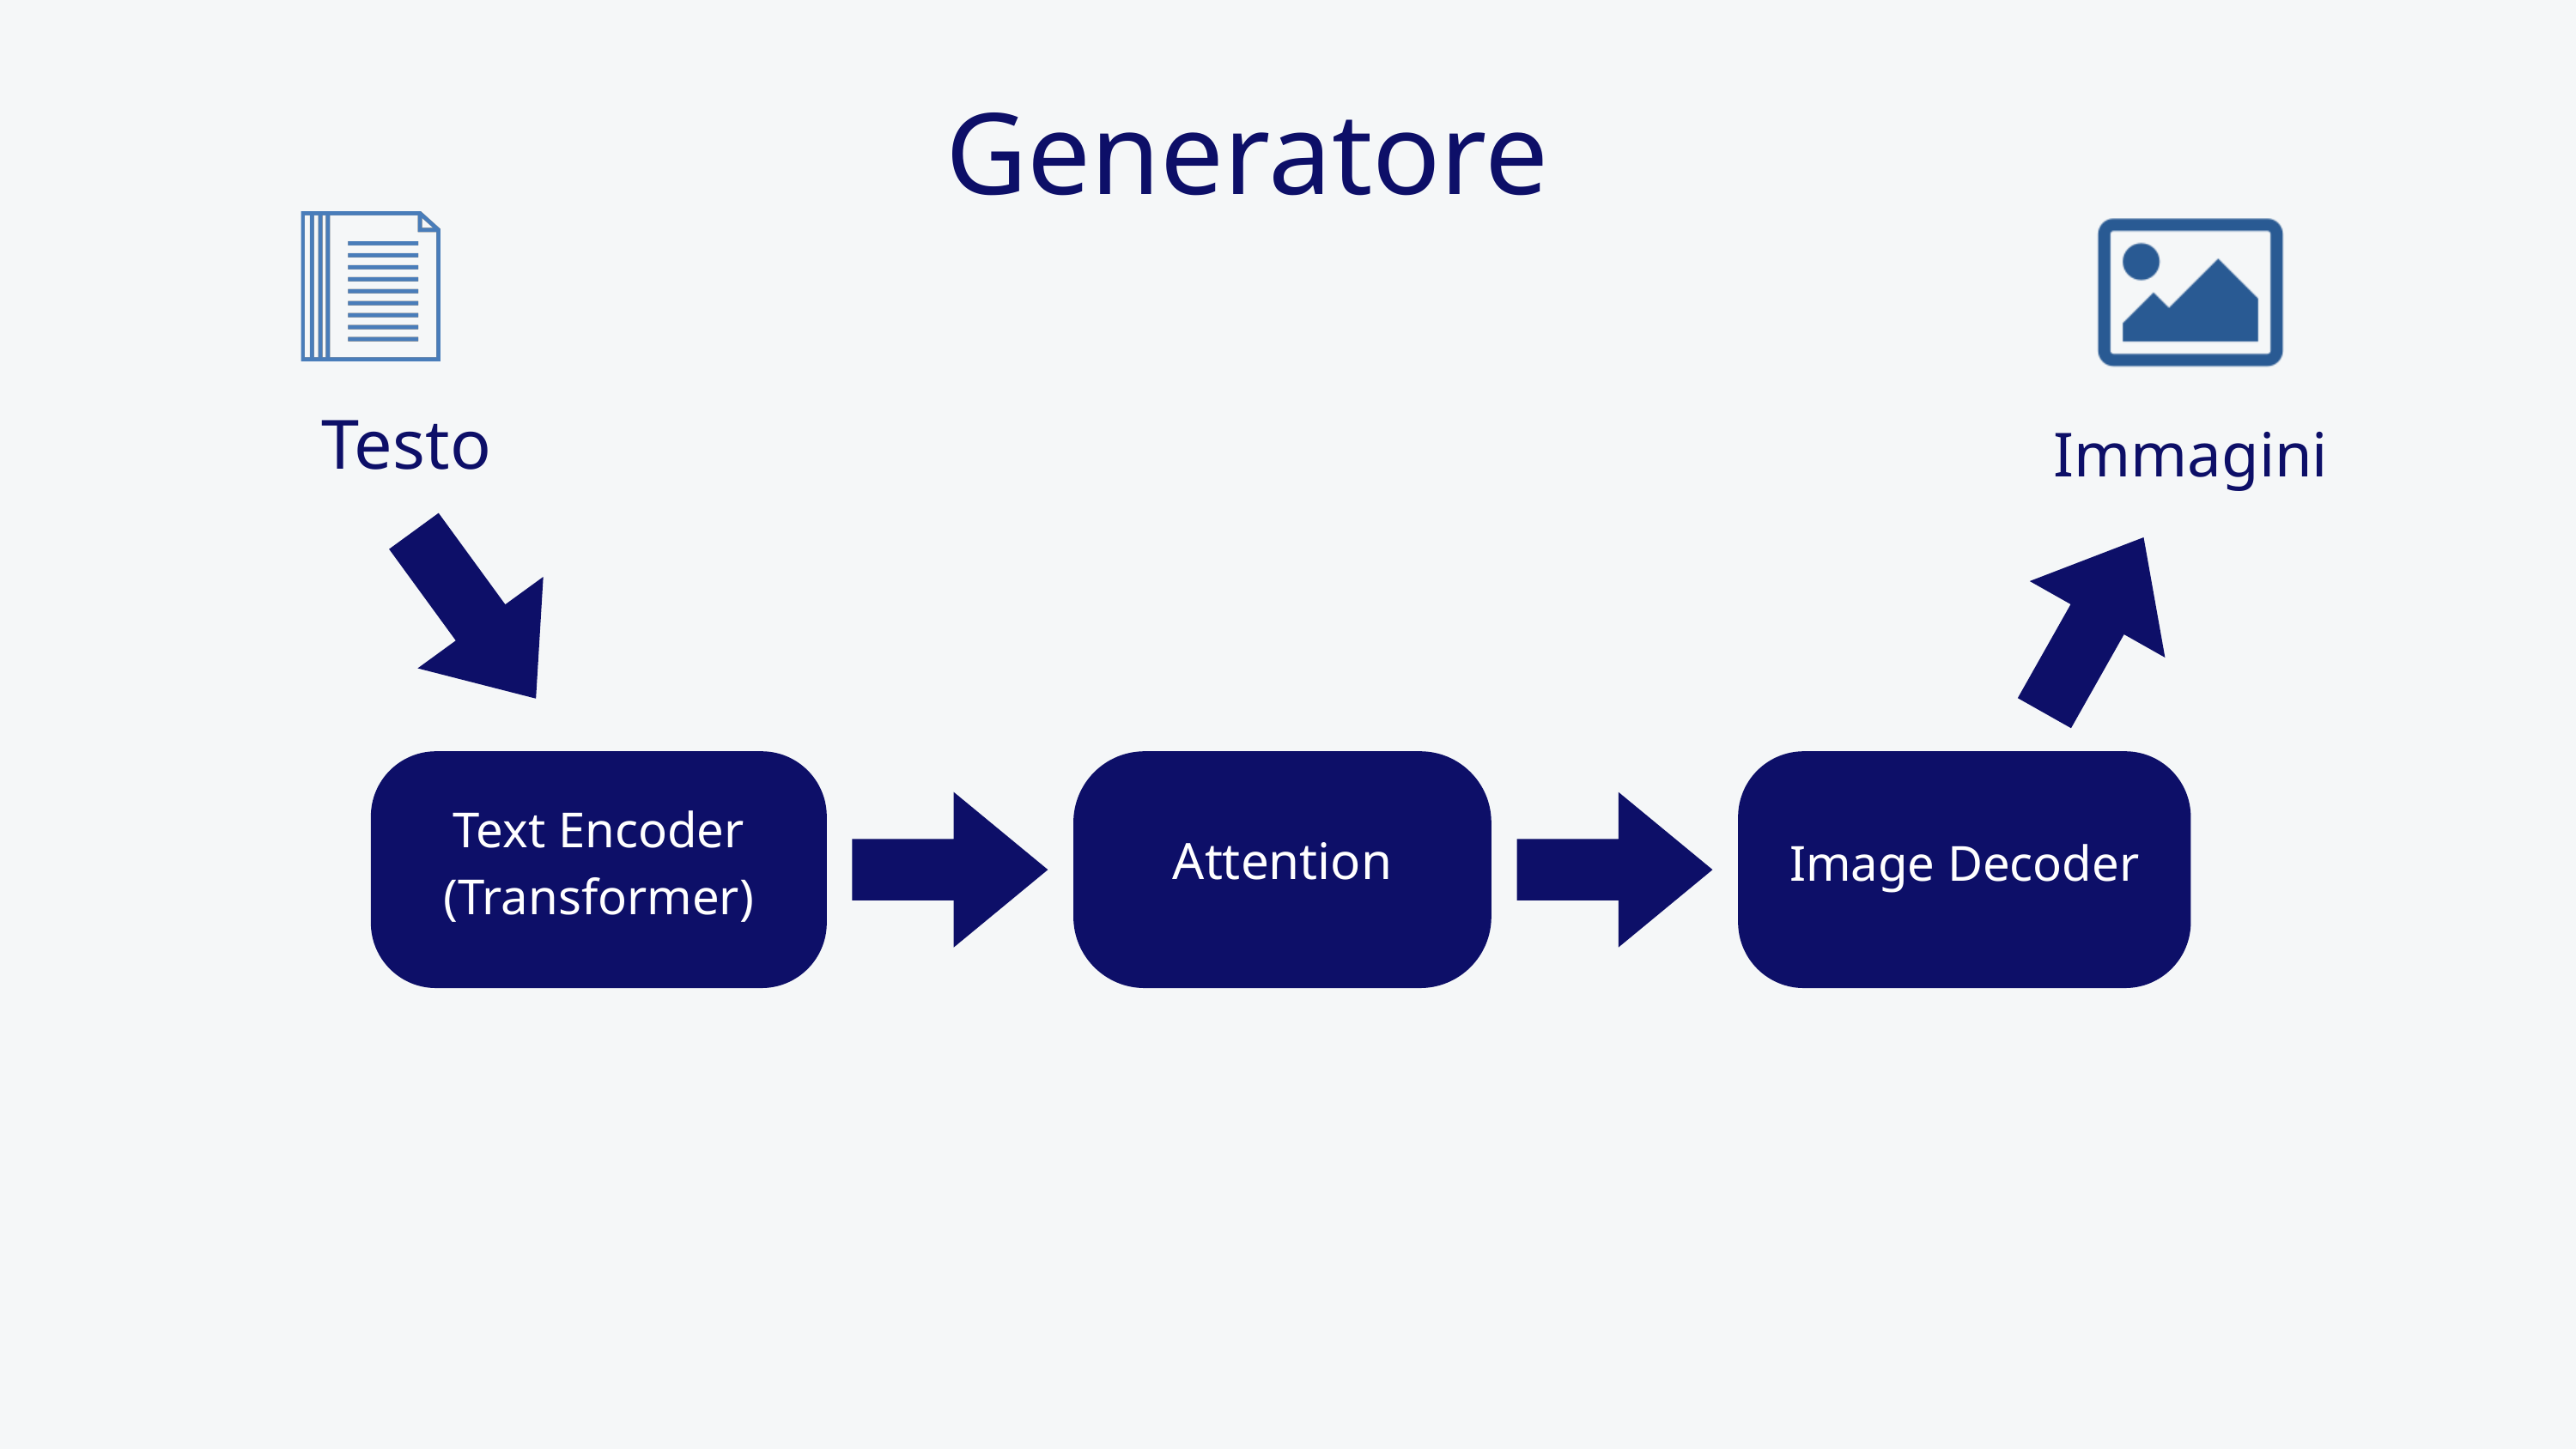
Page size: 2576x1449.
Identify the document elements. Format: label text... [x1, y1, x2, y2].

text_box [371, 537, 580, 694]
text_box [1072, 750, 1492, 989]
text_box [301, 211, 440, 361]
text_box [1737, 750, 2191, 989]
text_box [1516, 791, 1713, 948]
text_box Immagini [2009, 403, 2372, 489]
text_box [852, 791, 1048, 948]
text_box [1992, 547, 2196, 704]
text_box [370, 750, 828, 989]
text_box Generatore [916, 58, 1578, 217]
text_box Testo [296, 387, 516, 483]
picture [2089, 207, 2291, 386]
